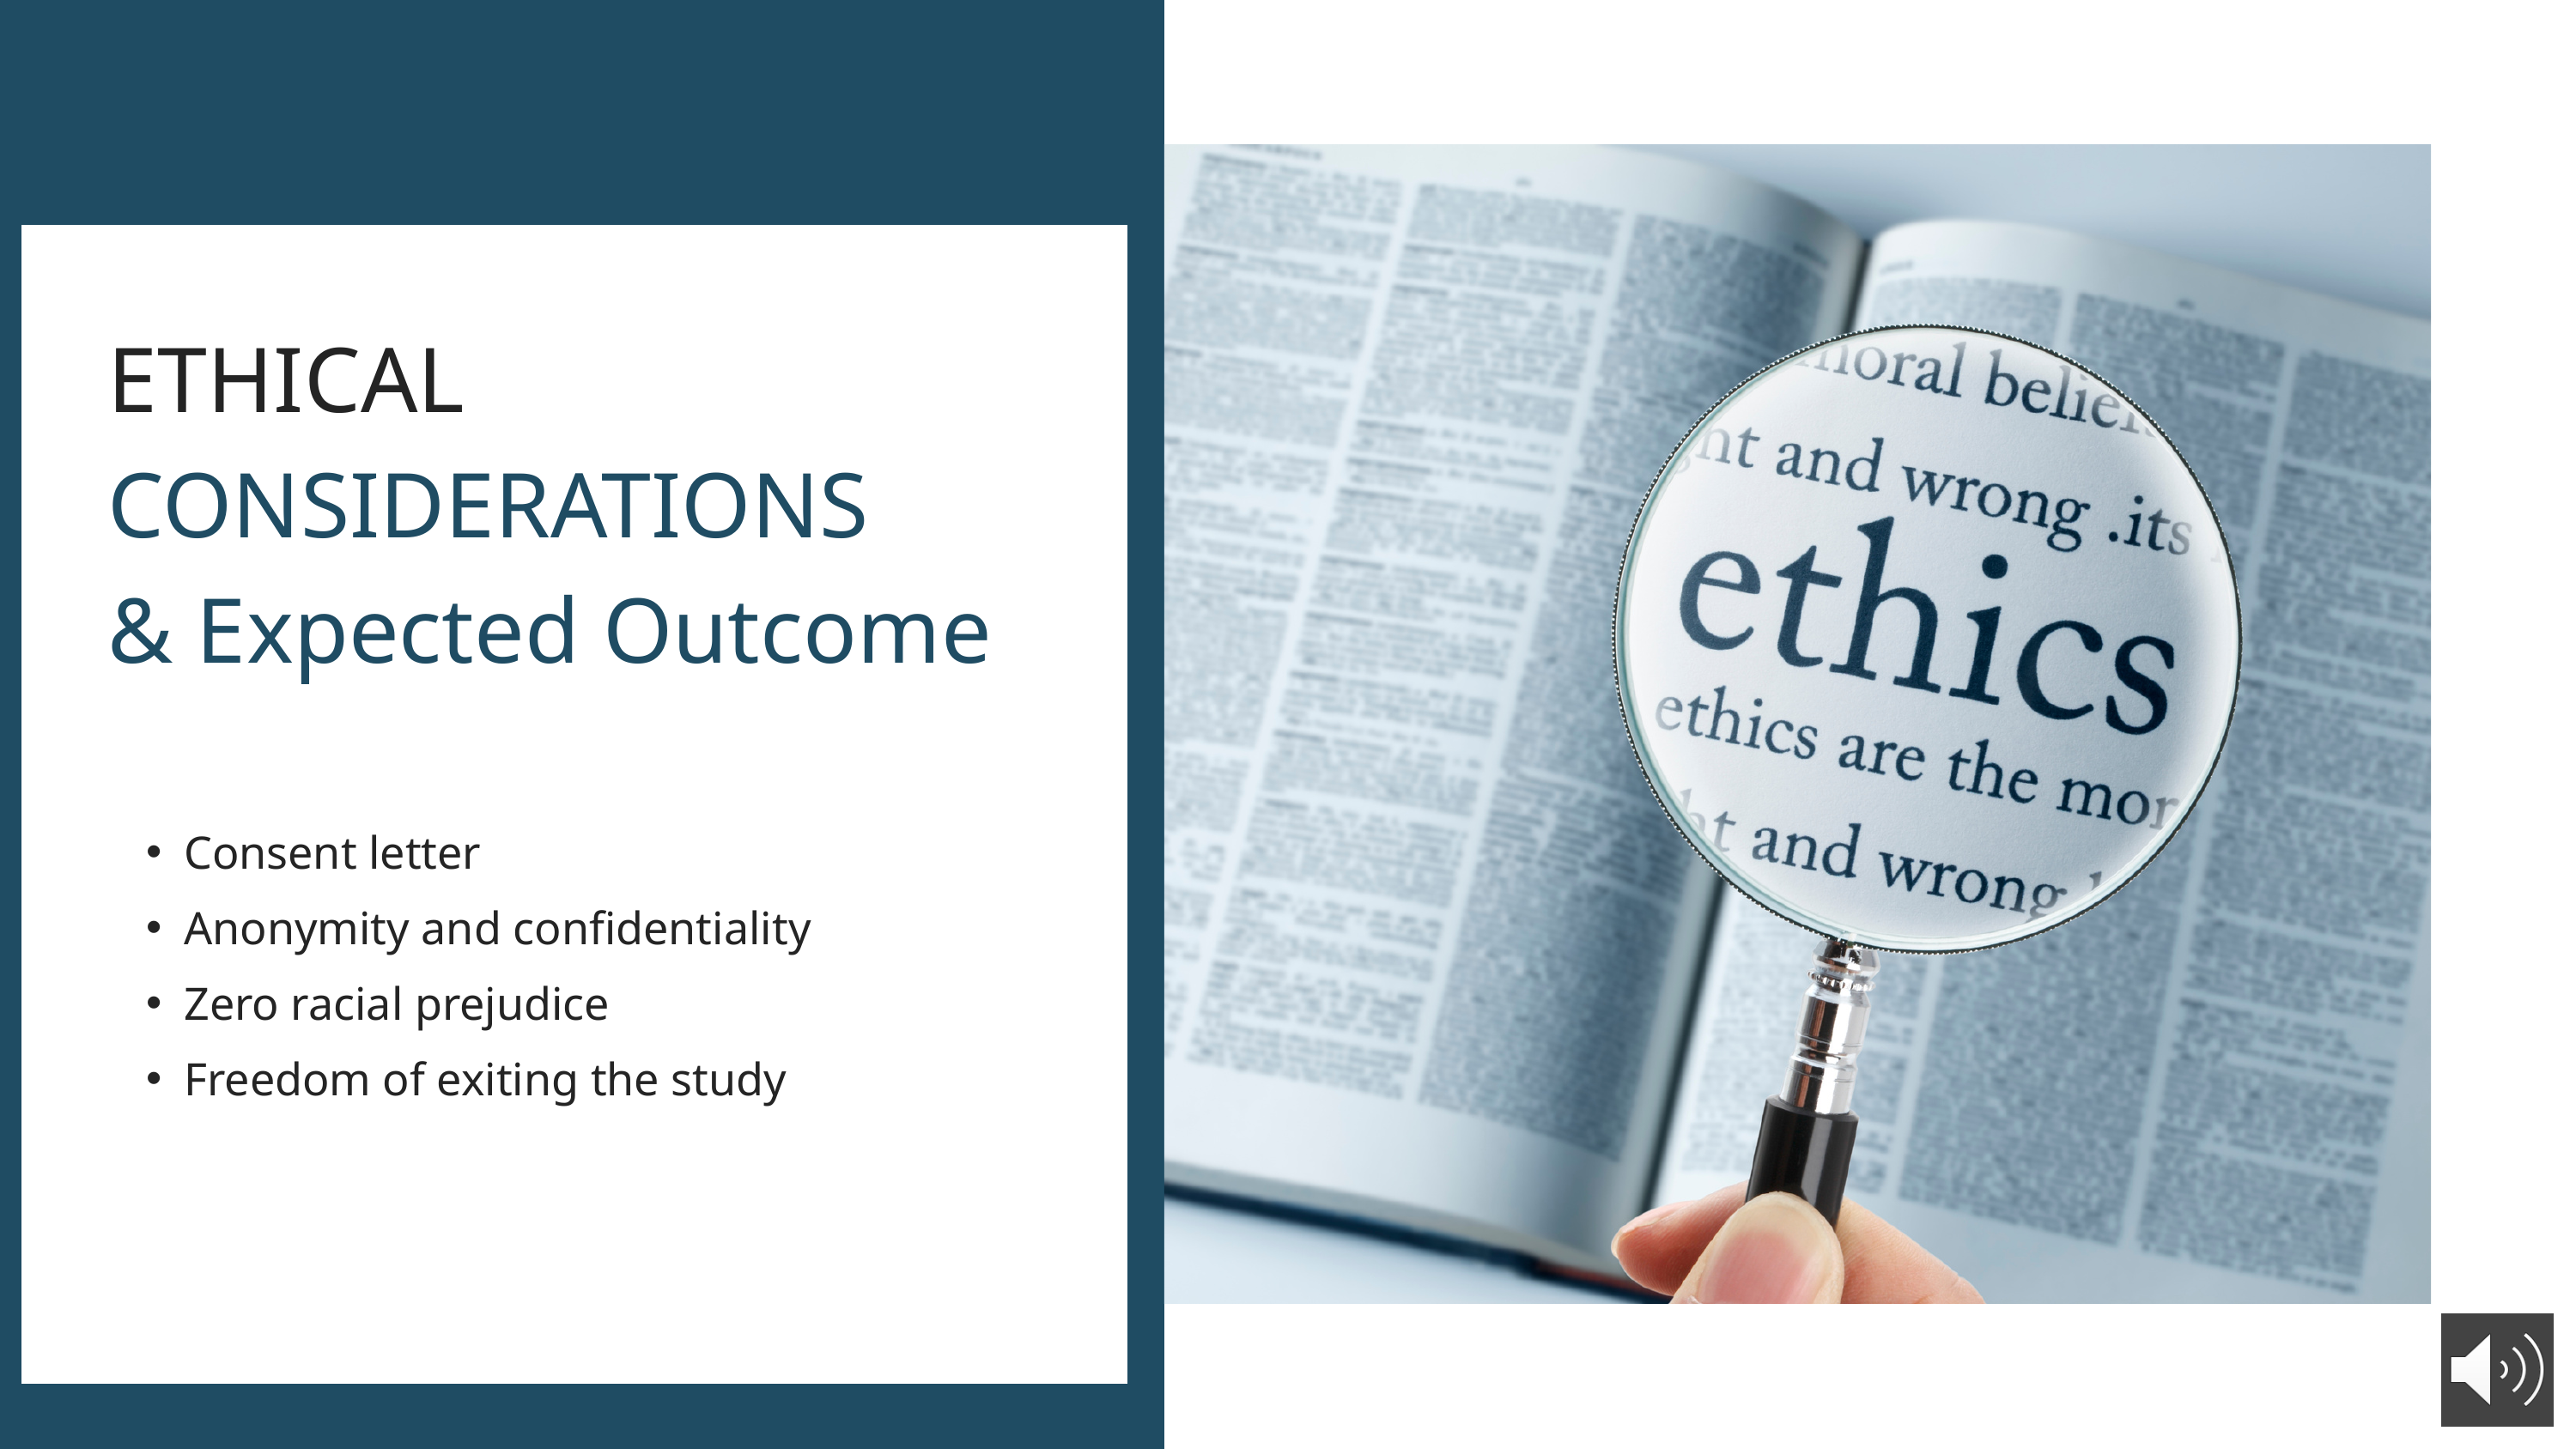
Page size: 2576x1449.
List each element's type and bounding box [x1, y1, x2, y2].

text_box [21, 224, 1128, 1384]
text_box [1166, 0, 2576, 1449]
picture [2439, 1312, 2555, 1428]
picture [1163, 144, 2432, 1304]
text_box [0, 0, 1164, 1449]
